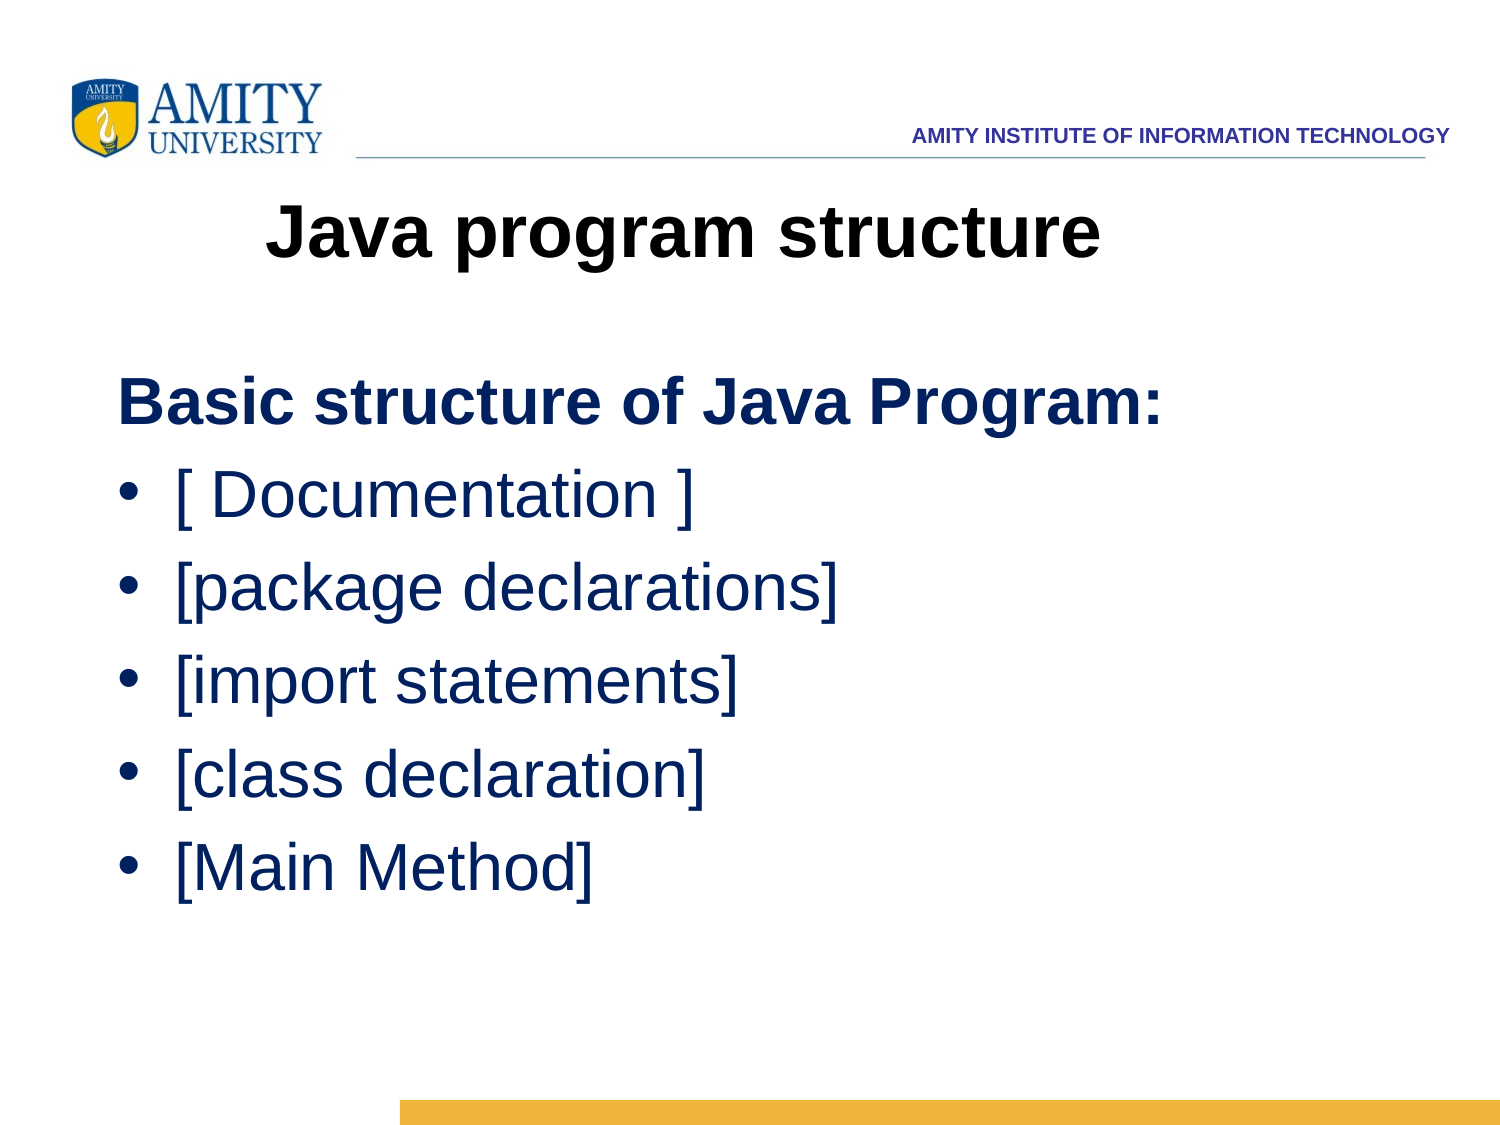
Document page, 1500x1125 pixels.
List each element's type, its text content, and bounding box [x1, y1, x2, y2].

list Basic structure of Java Program: [ Documentation ] [package declarations] [import statements] [class declaration] [Main Method] [103, 350, 1397, 1064]
title Java program structure [37, 174, 1332, 393]
picture [0, 0, 1500, 188]
